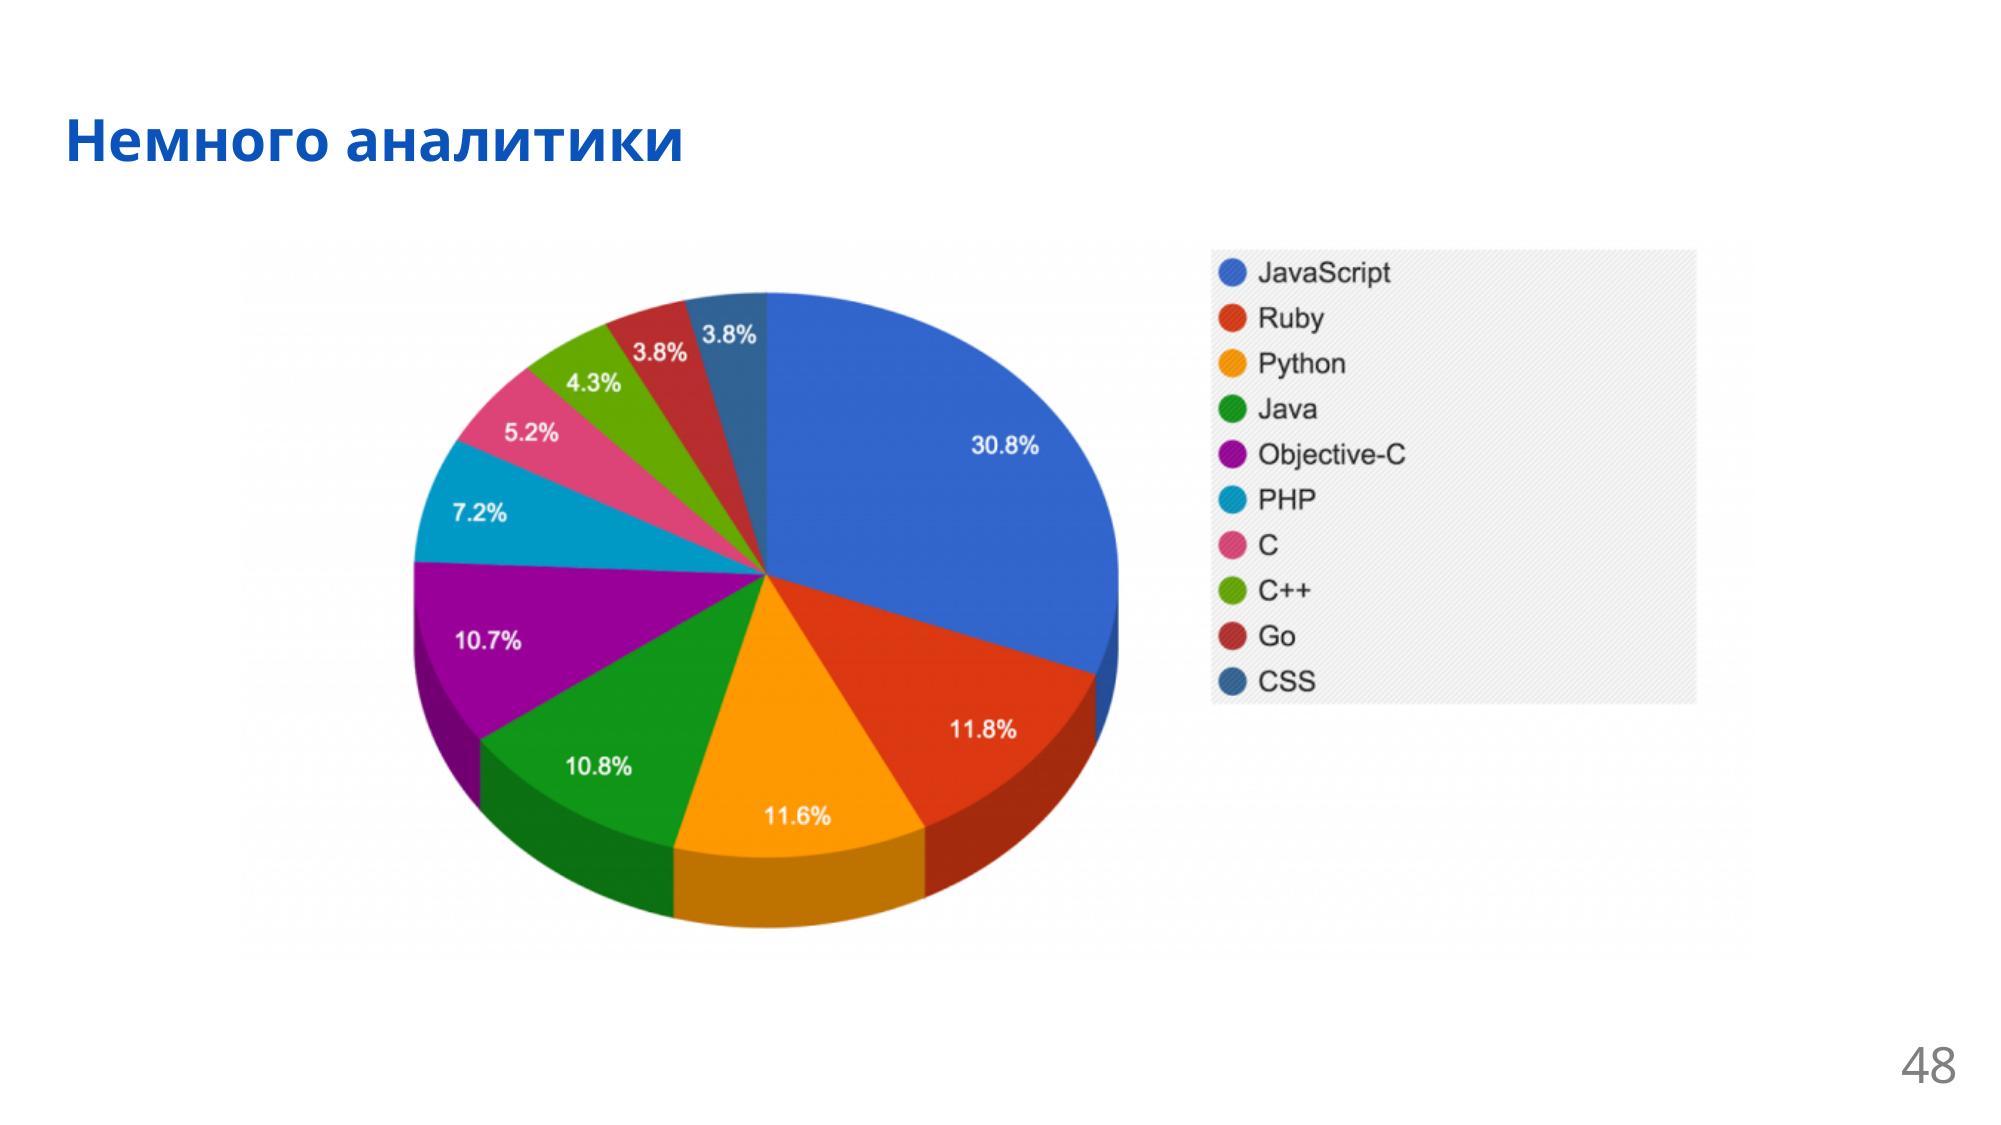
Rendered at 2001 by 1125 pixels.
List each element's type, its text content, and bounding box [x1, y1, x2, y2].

text_box 48 [1875, 1026, 1984, 1101]
title Немного аналитики [62, 42, 1059, 232]
picture [241, 230, 1758, 960]
